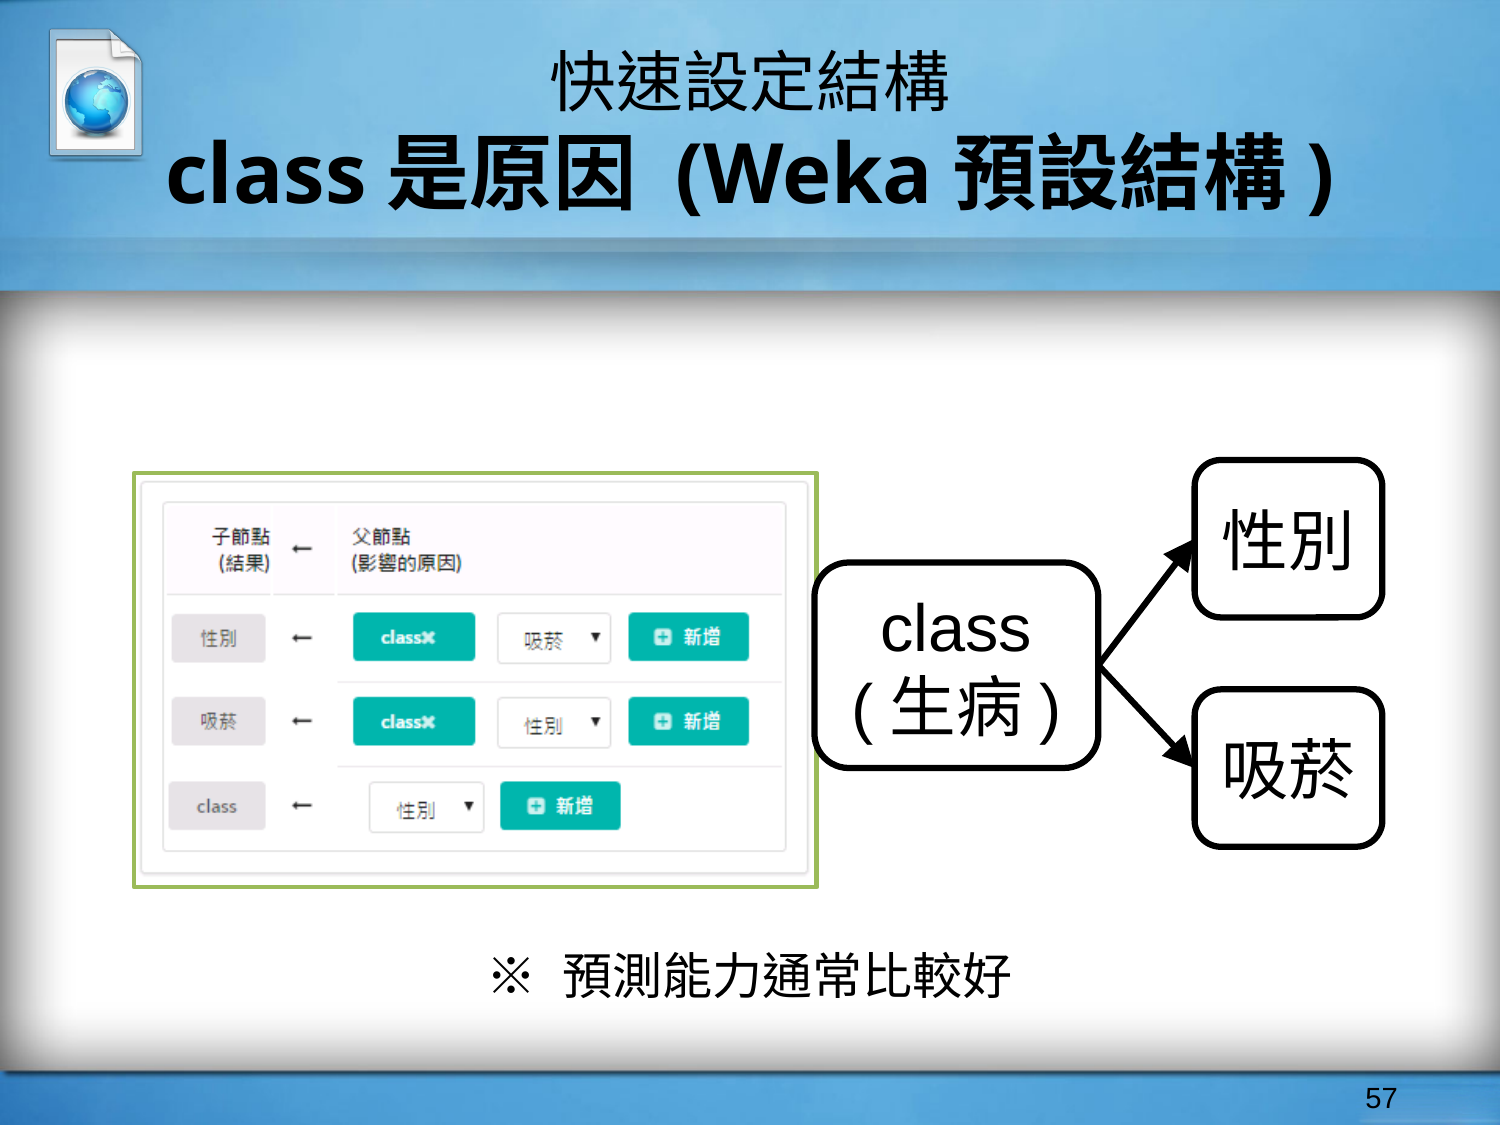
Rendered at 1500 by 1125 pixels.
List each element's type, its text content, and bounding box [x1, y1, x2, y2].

slide_number ‹#› [1350, 1074, 1488, 1118]
text_box 性別 [1194, 459, 1383, 618]
text_box class (生病) [820, 562, 1093, 769]
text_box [1098, 538, 1195, 666]
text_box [1098, 673, 1195, 769]
picture [0, 0, 1500, 1125]
text_box ※ 預測能力通常比較好 [239, 937, 1261, 1003]
text_box 吸菸 [1194, 689, 1383, 847]
title 快速設定結構 class是原因 (Weka預設結構) [78, 27, 1422, 232]
